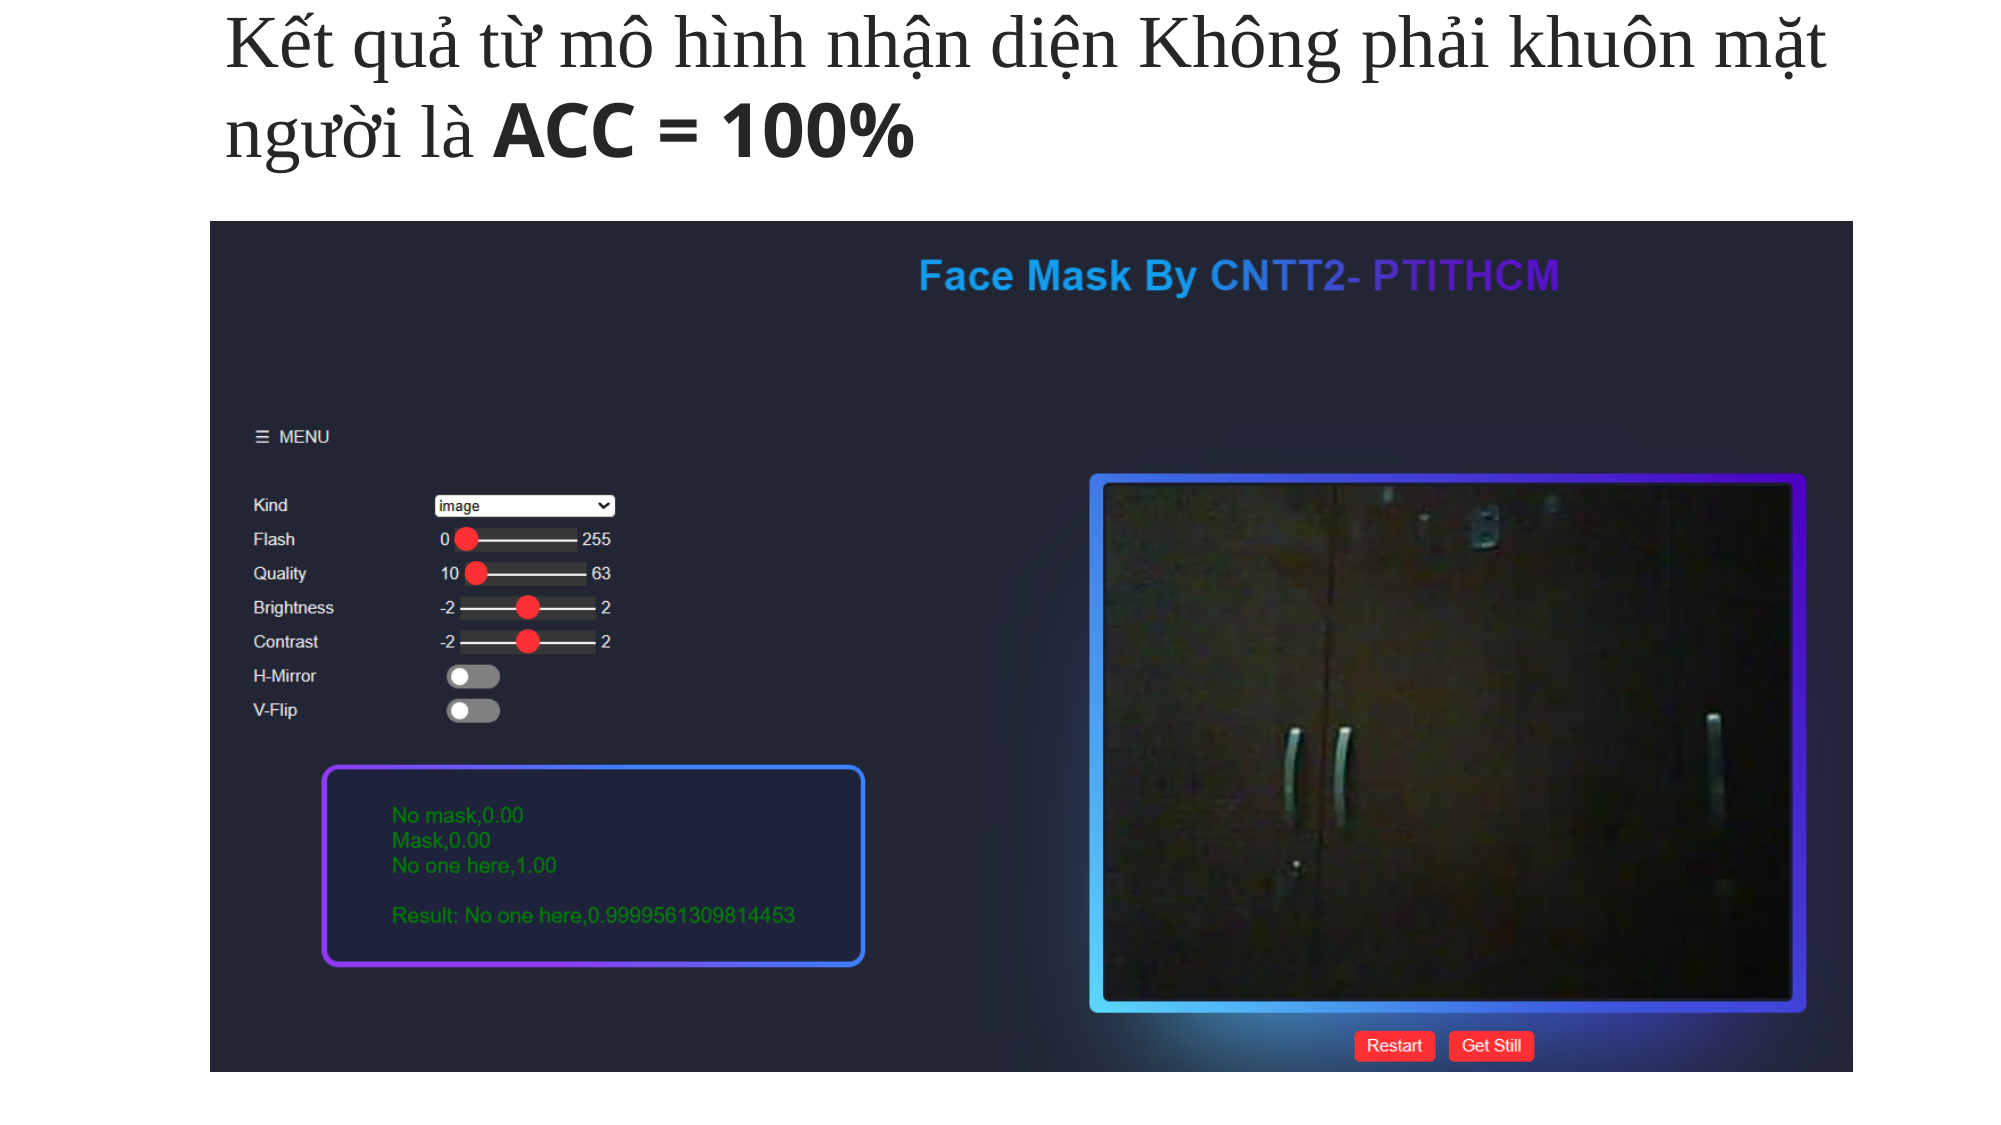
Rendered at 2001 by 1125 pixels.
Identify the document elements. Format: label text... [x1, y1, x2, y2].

picture [210, 221, 1853, 1072]
text_box Kết quả từ mô hình nhận diện Không phải khuôn mặt người là ACC = 100% [210, 0, 1918, 195]
